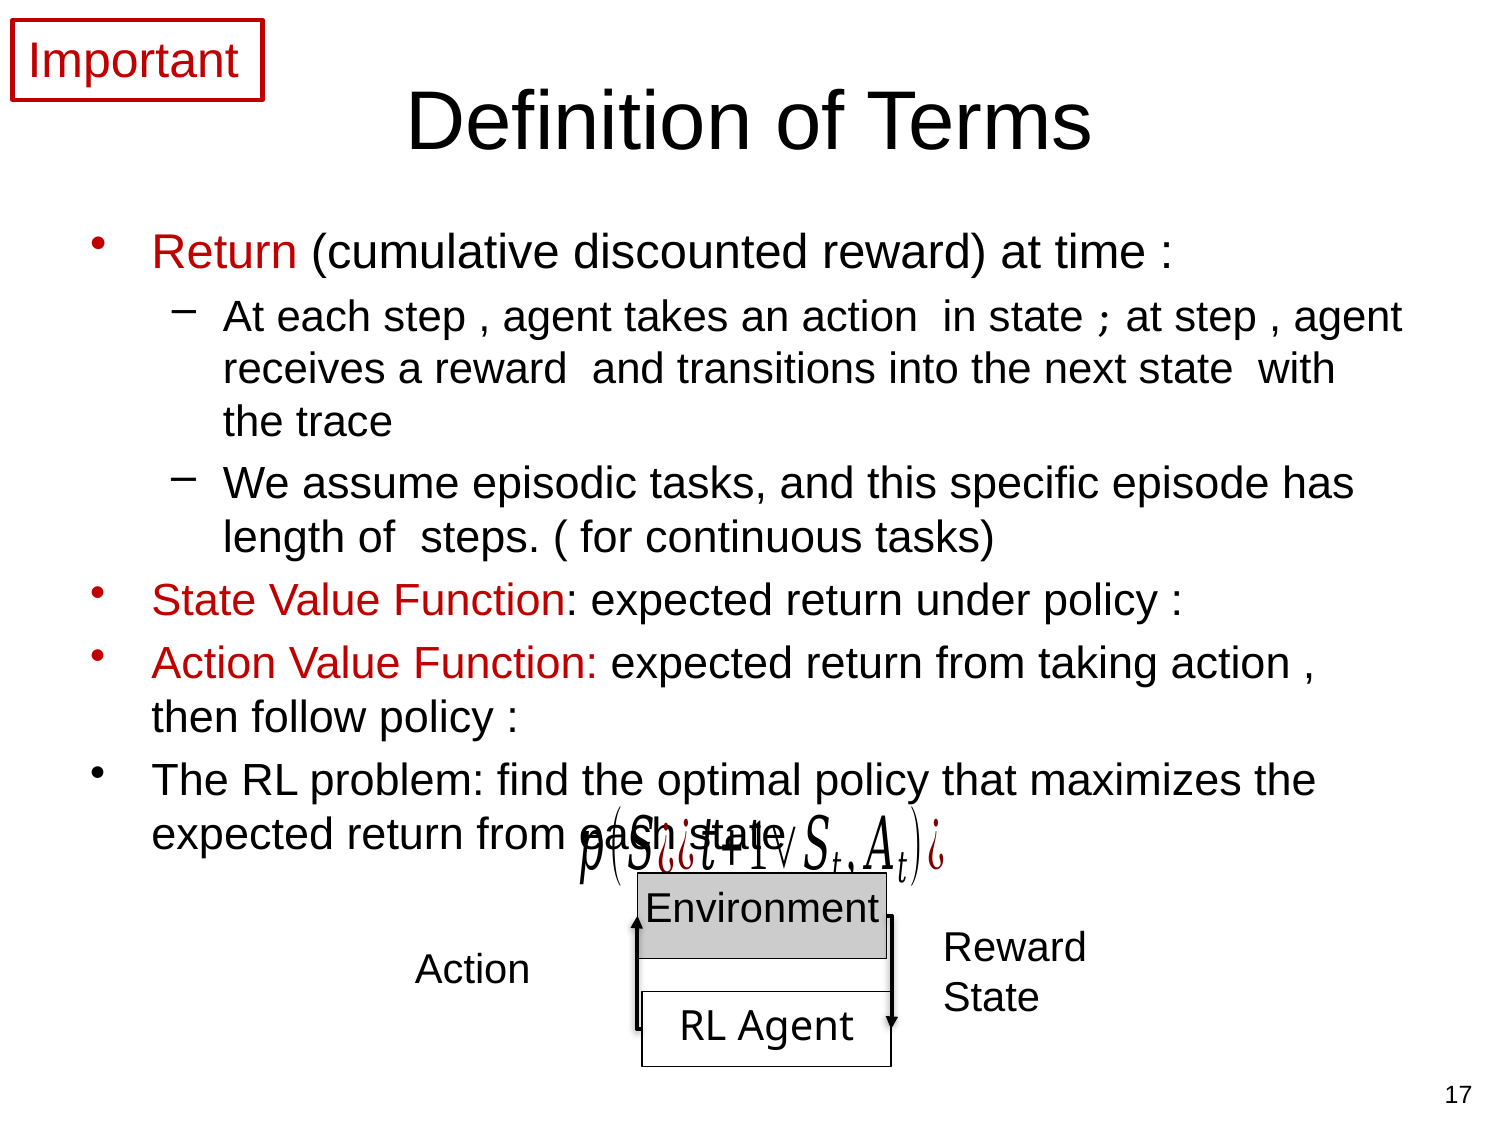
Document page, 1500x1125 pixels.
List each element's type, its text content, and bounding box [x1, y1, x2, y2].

title Definition of Terms [74, 44, 1426, 188]
slide_number 17 [1137, 1070, 1488, 1112]
text_box Important [12, 19, 263, 100]
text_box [637, 872, 892, 1067]
